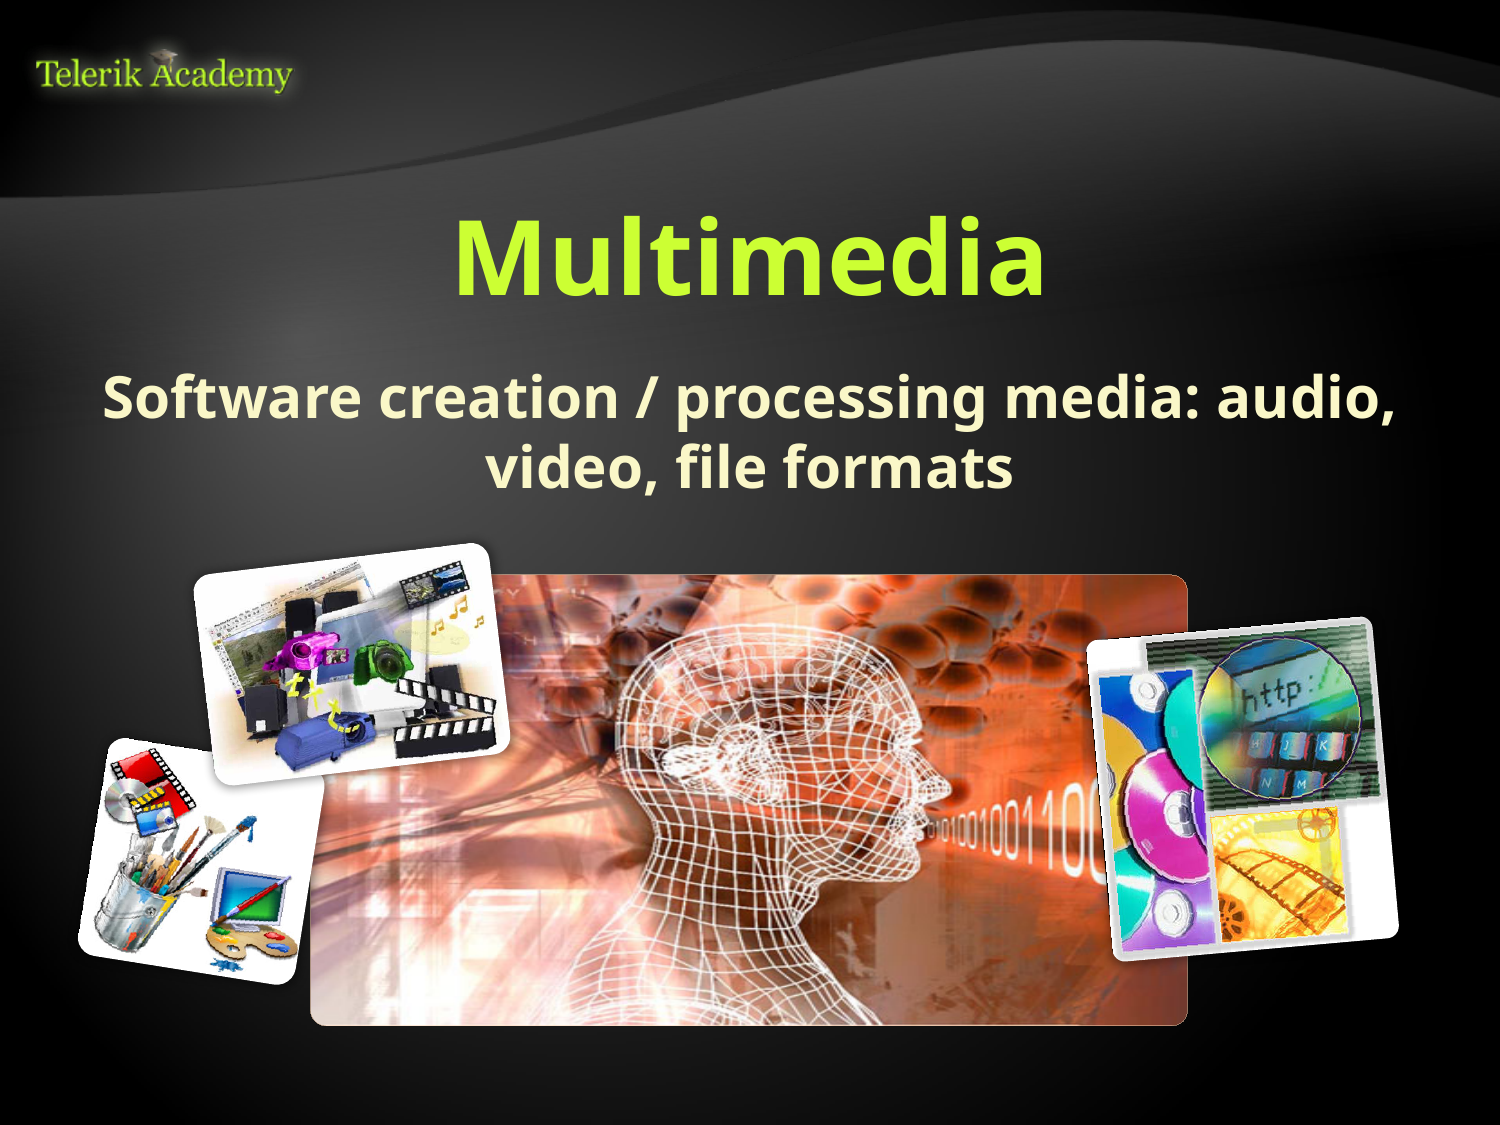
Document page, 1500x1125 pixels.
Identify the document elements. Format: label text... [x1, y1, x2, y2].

title Multimedia [99, 201, 1400, 314]
picture [0, 0, 1500, 1125]
subtitle Software creation / processing media: audio, video, file formats [99, 351, 1400, 509]
